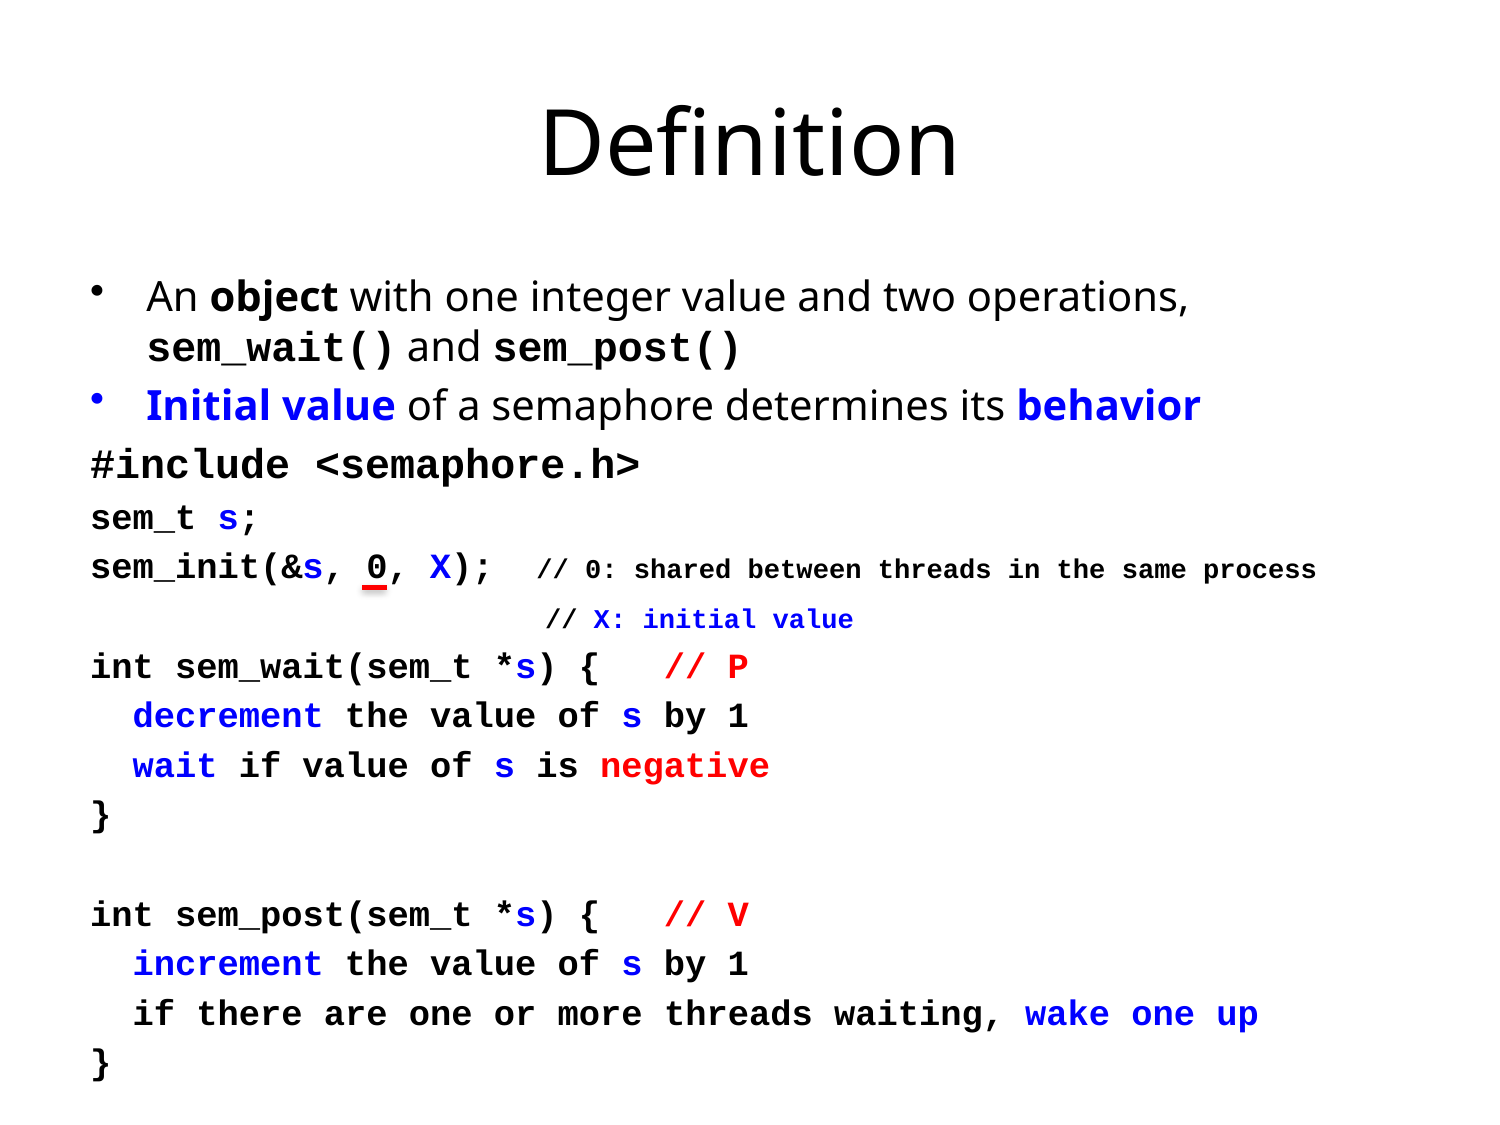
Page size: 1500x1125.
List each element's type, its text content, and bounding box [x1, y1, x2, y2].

list An object with one integer value and two operations, sem_wait() and sem_post() Initial value of a semaphore determines its behavior #include <semaphore.h> sem_t s; sem_init(&s, 0, X); // 0: shared between threads in the same process // X: initial value int sem_wait(sem_t *s) { // P decrement the value of s by 1 wait if value of s is negative } int sem_post(sem_t *s) { // V increment the value of s by 1 if there are one or more threads waiting, wake one up } [75, 262, 1425, 1005]
title Definition [75, 45, 1425, 233]
